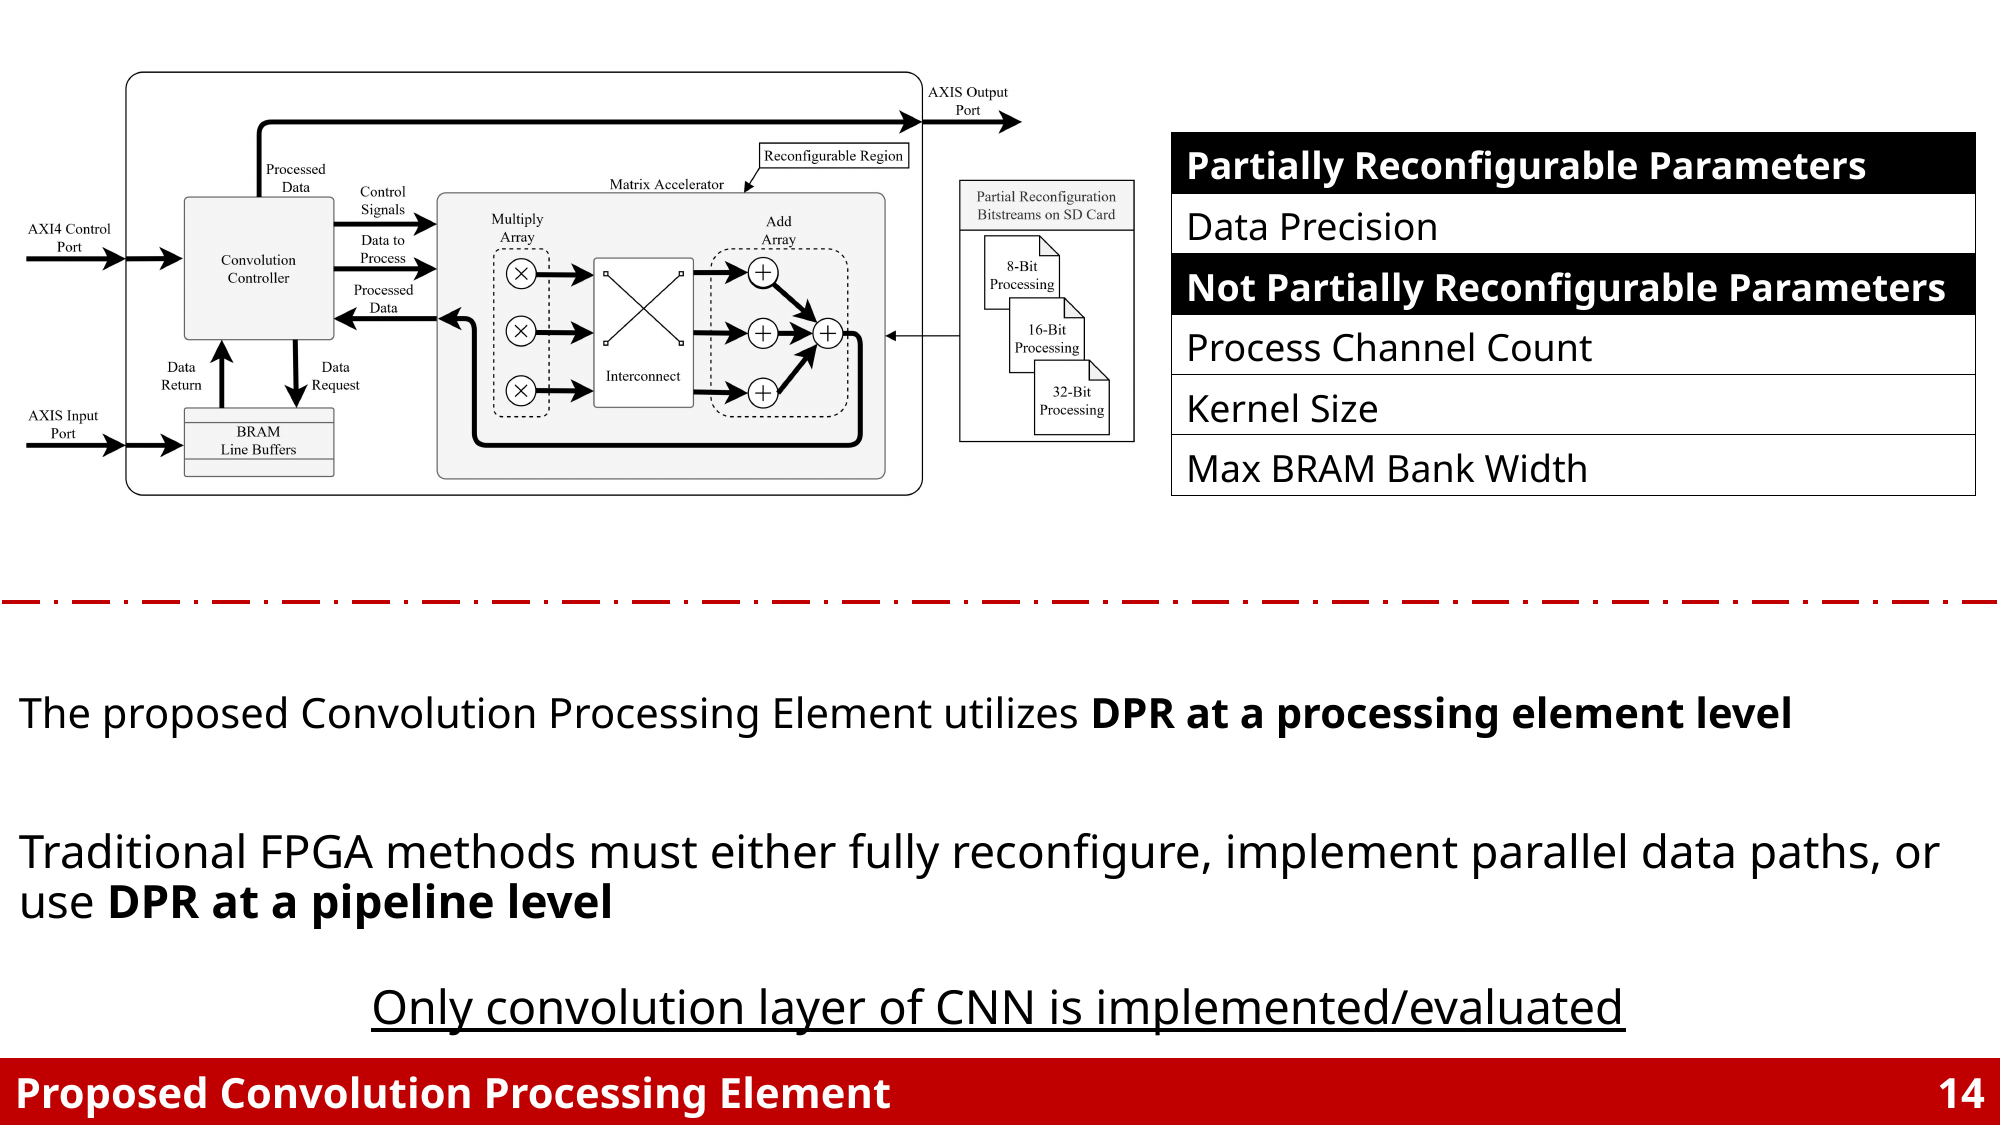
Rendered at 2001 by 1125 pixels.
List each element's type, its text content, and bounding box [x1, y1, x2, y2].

picture [2, 59, 1147, 508]
table_header Not Partially Reconfigurable Parameters [1172, 254, 1975, 314]
table_header Partially Reconfigurable Parameters [1172, 133, 1975, 193]
table_cell Process Channel Count [1172, 315, 1975, 374]
text_box Only convolution layer of CNN is implemented/evaluated [356, 976, 1644, 1055]
table_cell Data Precision [1172, 194, 1975, 253]
text_box The proposed Convolution Processing Element utilizes DPR at a processing element level Traditional FPGA methods must either fully reconfigure, implement parallel data paths, or use DPR at a pipeline level [3, 685, 1996, 970]
text_box [0, 1058, 2000, 1125]
table_cell Max BRAM Bank Width [1172, 435, 1975, 495]
text_box 14 [1905, 1059, 2000, 1125]
table_cell Kernel Size [1172, 375, 1975, 434]
text_box Proposed Convolution Processing Element [0, 1059, 950, 1125]
